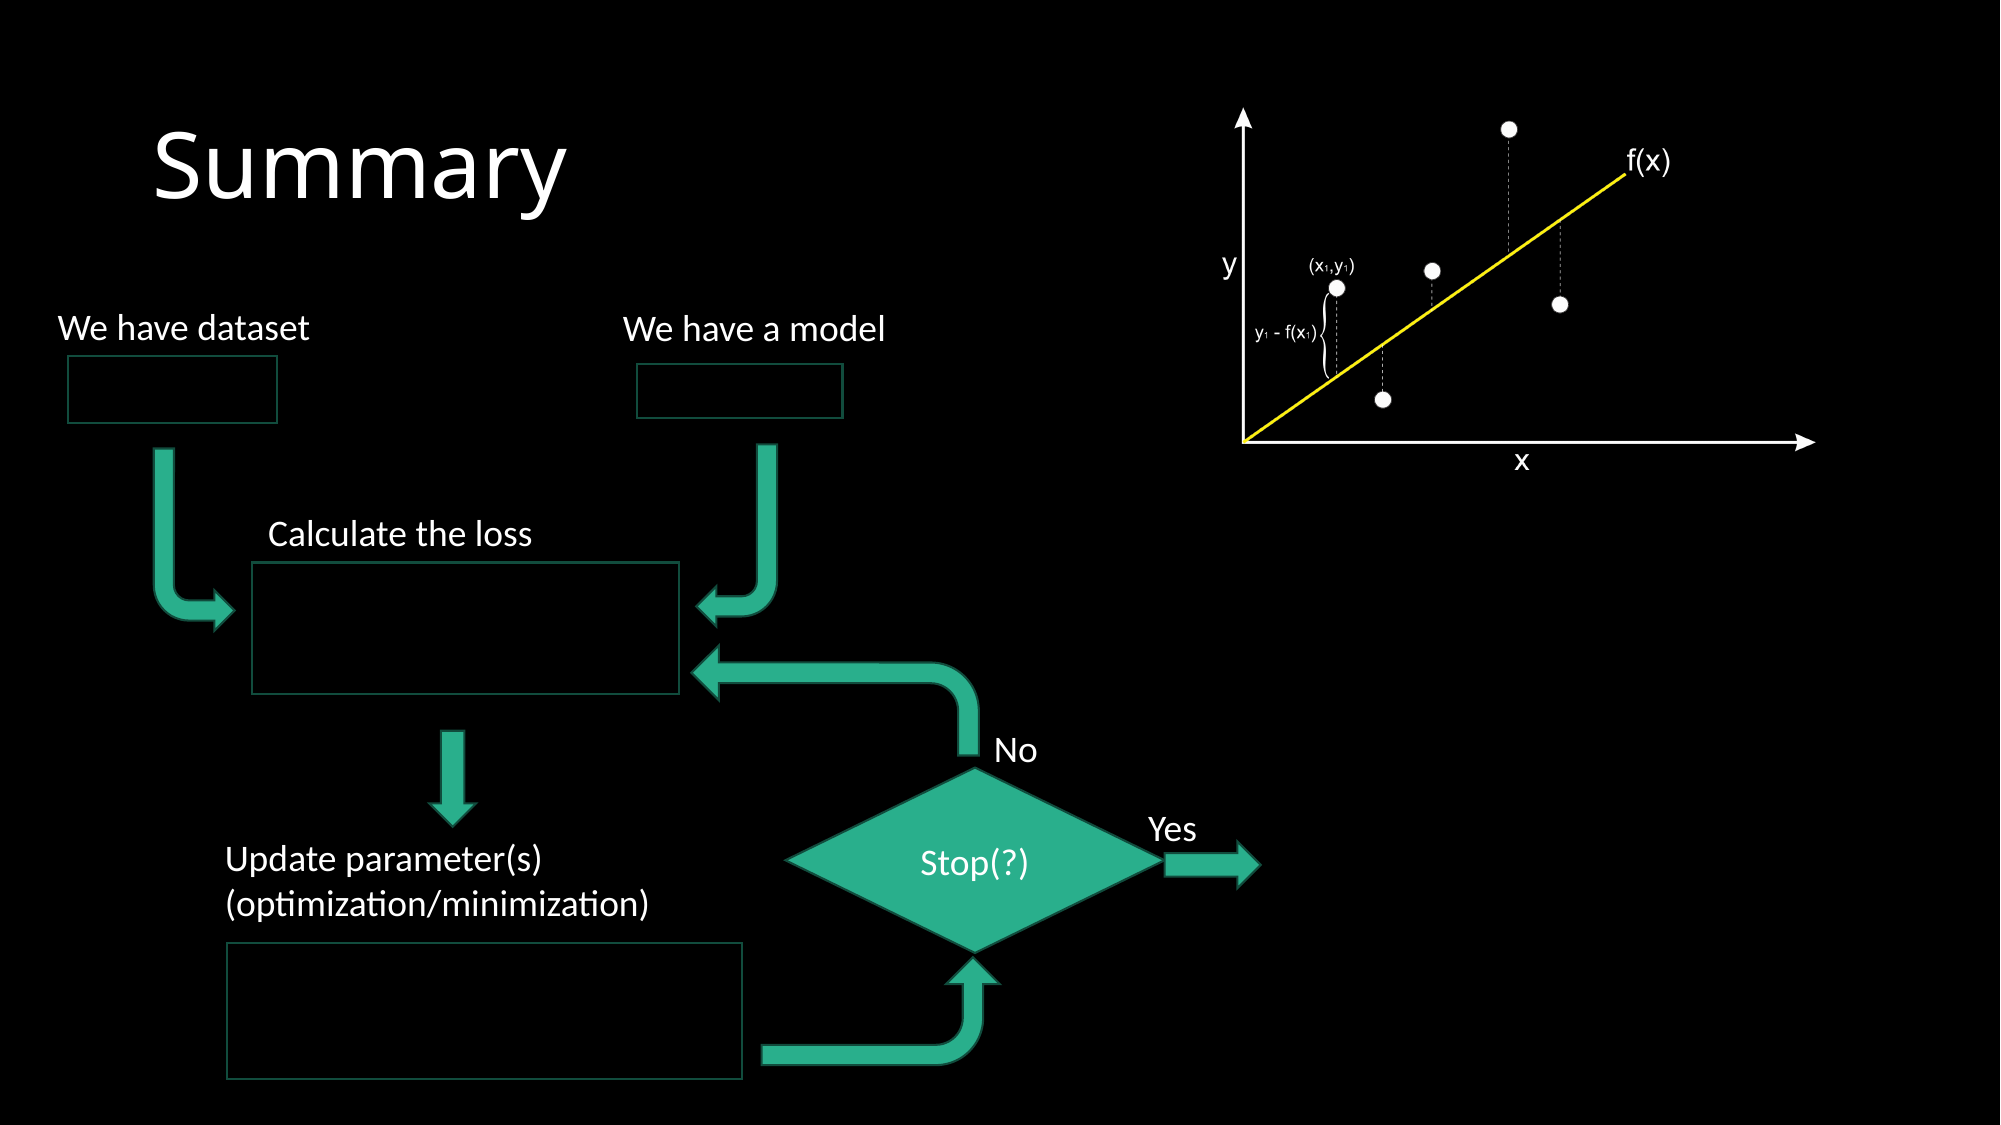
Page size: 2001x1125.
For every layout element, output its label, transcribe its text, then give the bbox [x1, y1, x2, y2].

text_box Yes [1133, 796, 1213, 857]
text_box Update parameter(s) (optimization/minimization) [210, 826, 666, 932]
title Summary [137, 59, 1863, 278]
text_box [426, 729, 479, 829]
text_box [689, 642, 980, 757]
text_box No [979, 717, 1053, 777]
text_box [67, 355, 278, 424]
text_box [760, 955, 1003, 1067]
text_box We have dataset [42, 295, 326, 356]
text_box [226, 942, 743, 1080]
text_box [152, 447, 237, 634]
text_box Stop(?) [783, 766, 1163, 955]
text_box [1163, 838, 1263, 891]
text_box [251, 561, 680, 695]
text_box [636, 363, 844, 419]
text_box We have a model [608, 296, 902, 357]
text_box [694, 443, 779, 630]
text_box Calculate the loss [253, 501, 548, 561]
picture [1222, 107, 1816, 470]
